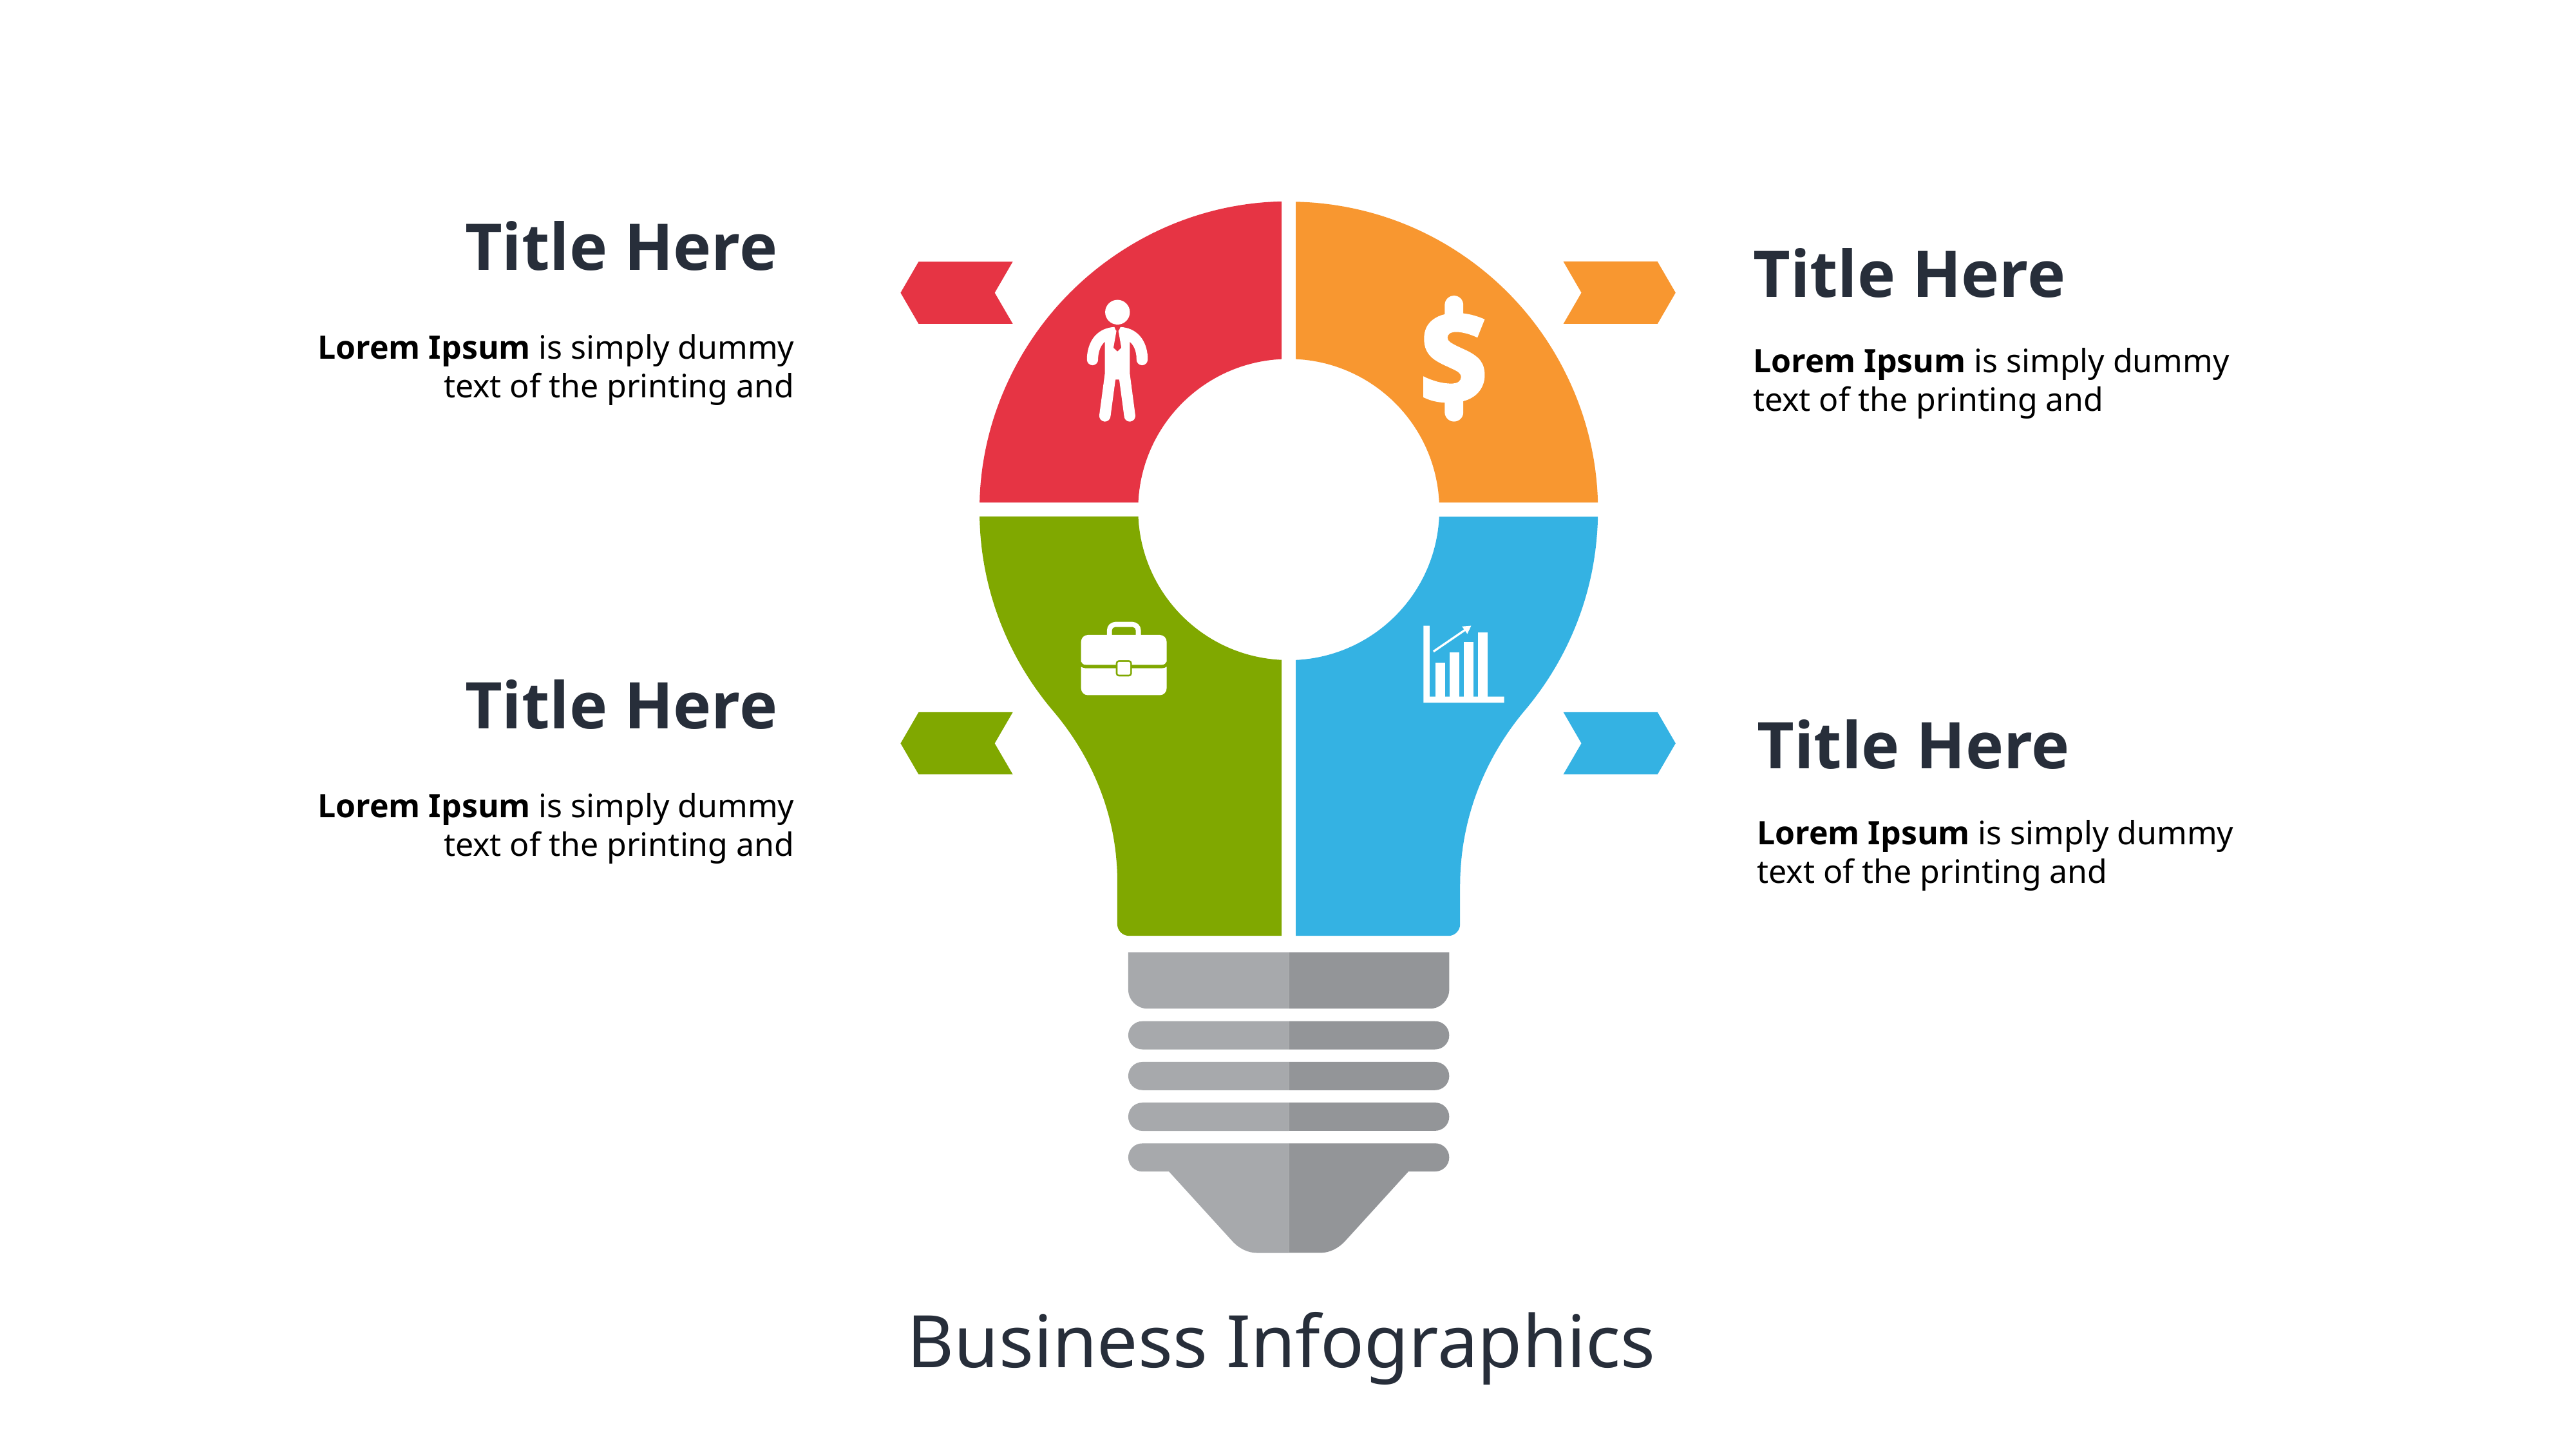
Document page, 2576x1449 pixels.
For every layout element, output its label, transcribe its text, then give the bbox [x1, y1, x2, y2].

text_box Title Here [1747, 699, 2558, 787]
text_box Lorem Ipsum is simply dummy text of the printing and [1743, 335, 2292, 422]
text_box Business Infographics [761, 1290, 1821, 1387]
text_box Title Here [1743, 227, 2554, 315]
text_box Title Here [0, 659, 804, 746]
text_box Lorem Ipsum is simply dummy text of the printing and [255, 781, 804, 867]
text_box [884, 196, 1692, 1253]
text_box Lorem Ipsum is simply dummy text of the printing and [255, 322, 804, 410]
text_box Title Here [0, 201, 804, 289]
text_box Lorem Ipsum is simply dummy text of the printing and [1747, 807, 2297, 895]
